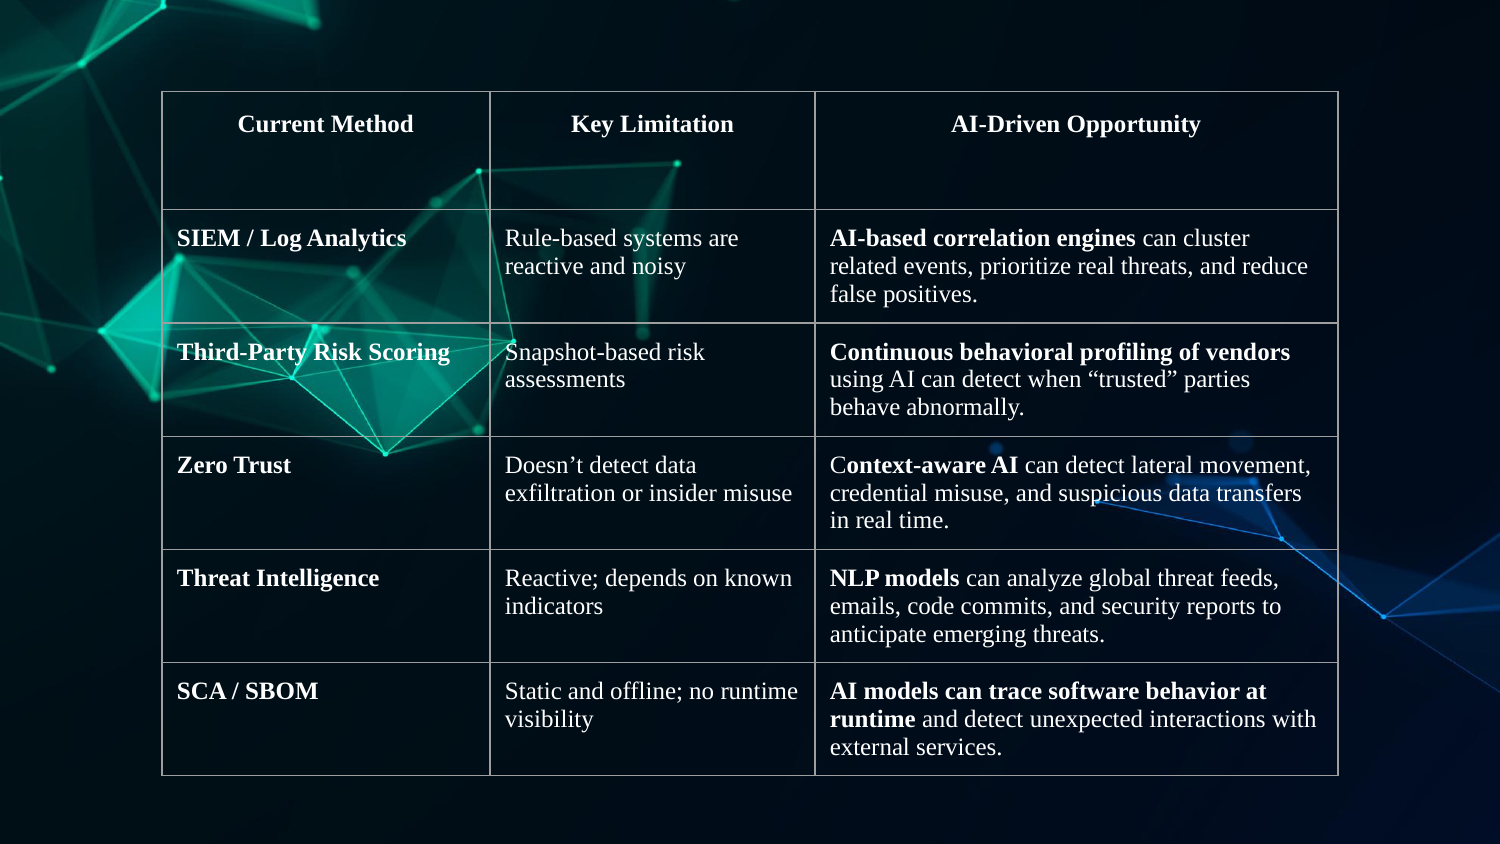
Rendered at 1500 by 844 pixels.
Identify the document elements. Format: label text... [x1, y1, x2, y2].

table_cell Doesn’t detect data exfiltration or insider misuse [491, 437, 814, 549]
table_cell SCA / SBOM [163, 663, 489, 775]
table_cell Zero Trust [163, 437, 489, 549]
table_header Current Method [163, 92, 489, 209]
table_header Key Limitation [491, 92, 814, 209]
table_cell Third-Party Risk Scoring [163, 324, 489, 436]
table_cell AI-based correlation engines can cluster related events, prioritize real threats, and reduce false positives. [816, 210, 1337, 322]
table_cell NLP models can analyze global threat feeds, emails, code commits, and security reports to anticipate emerging threats. [816, 550, 1337, 662]
table_cell Threat Intelligence [163, 550, 489, 662]
table_cell Snapshot-based risk assessments [491, 324, 814, 436]
table_cell SIEM / Log Analytics [163, 210, 489, 322]
table_cell Static and offline; no runtime visibility [491, 663, 814, 775]
table_cell AI models can trace software behavior at runtime and detect unexpected interactions with external services. [816, 663, 1337, 775]
table_cell Context-aware AI can detect lateral movement, credential misuse, and suspicious data transfers in real time. [816, 437, 1337, 549]
table_cell Continuous behavioral profiling of vendors using AI can detect when “trusted” parties behave abnormally. [816, 324, 1337, 436]
table_cell Reactive; depends on known indicators [491, 550, 814, 662]
text_box [0, 0, 1500, 844]
table_cell Rule-based systems are reactive and noisy [491, 210, 814, 322]
table_header AI-Driven Opportunity [816, 92, 1337, 209]
